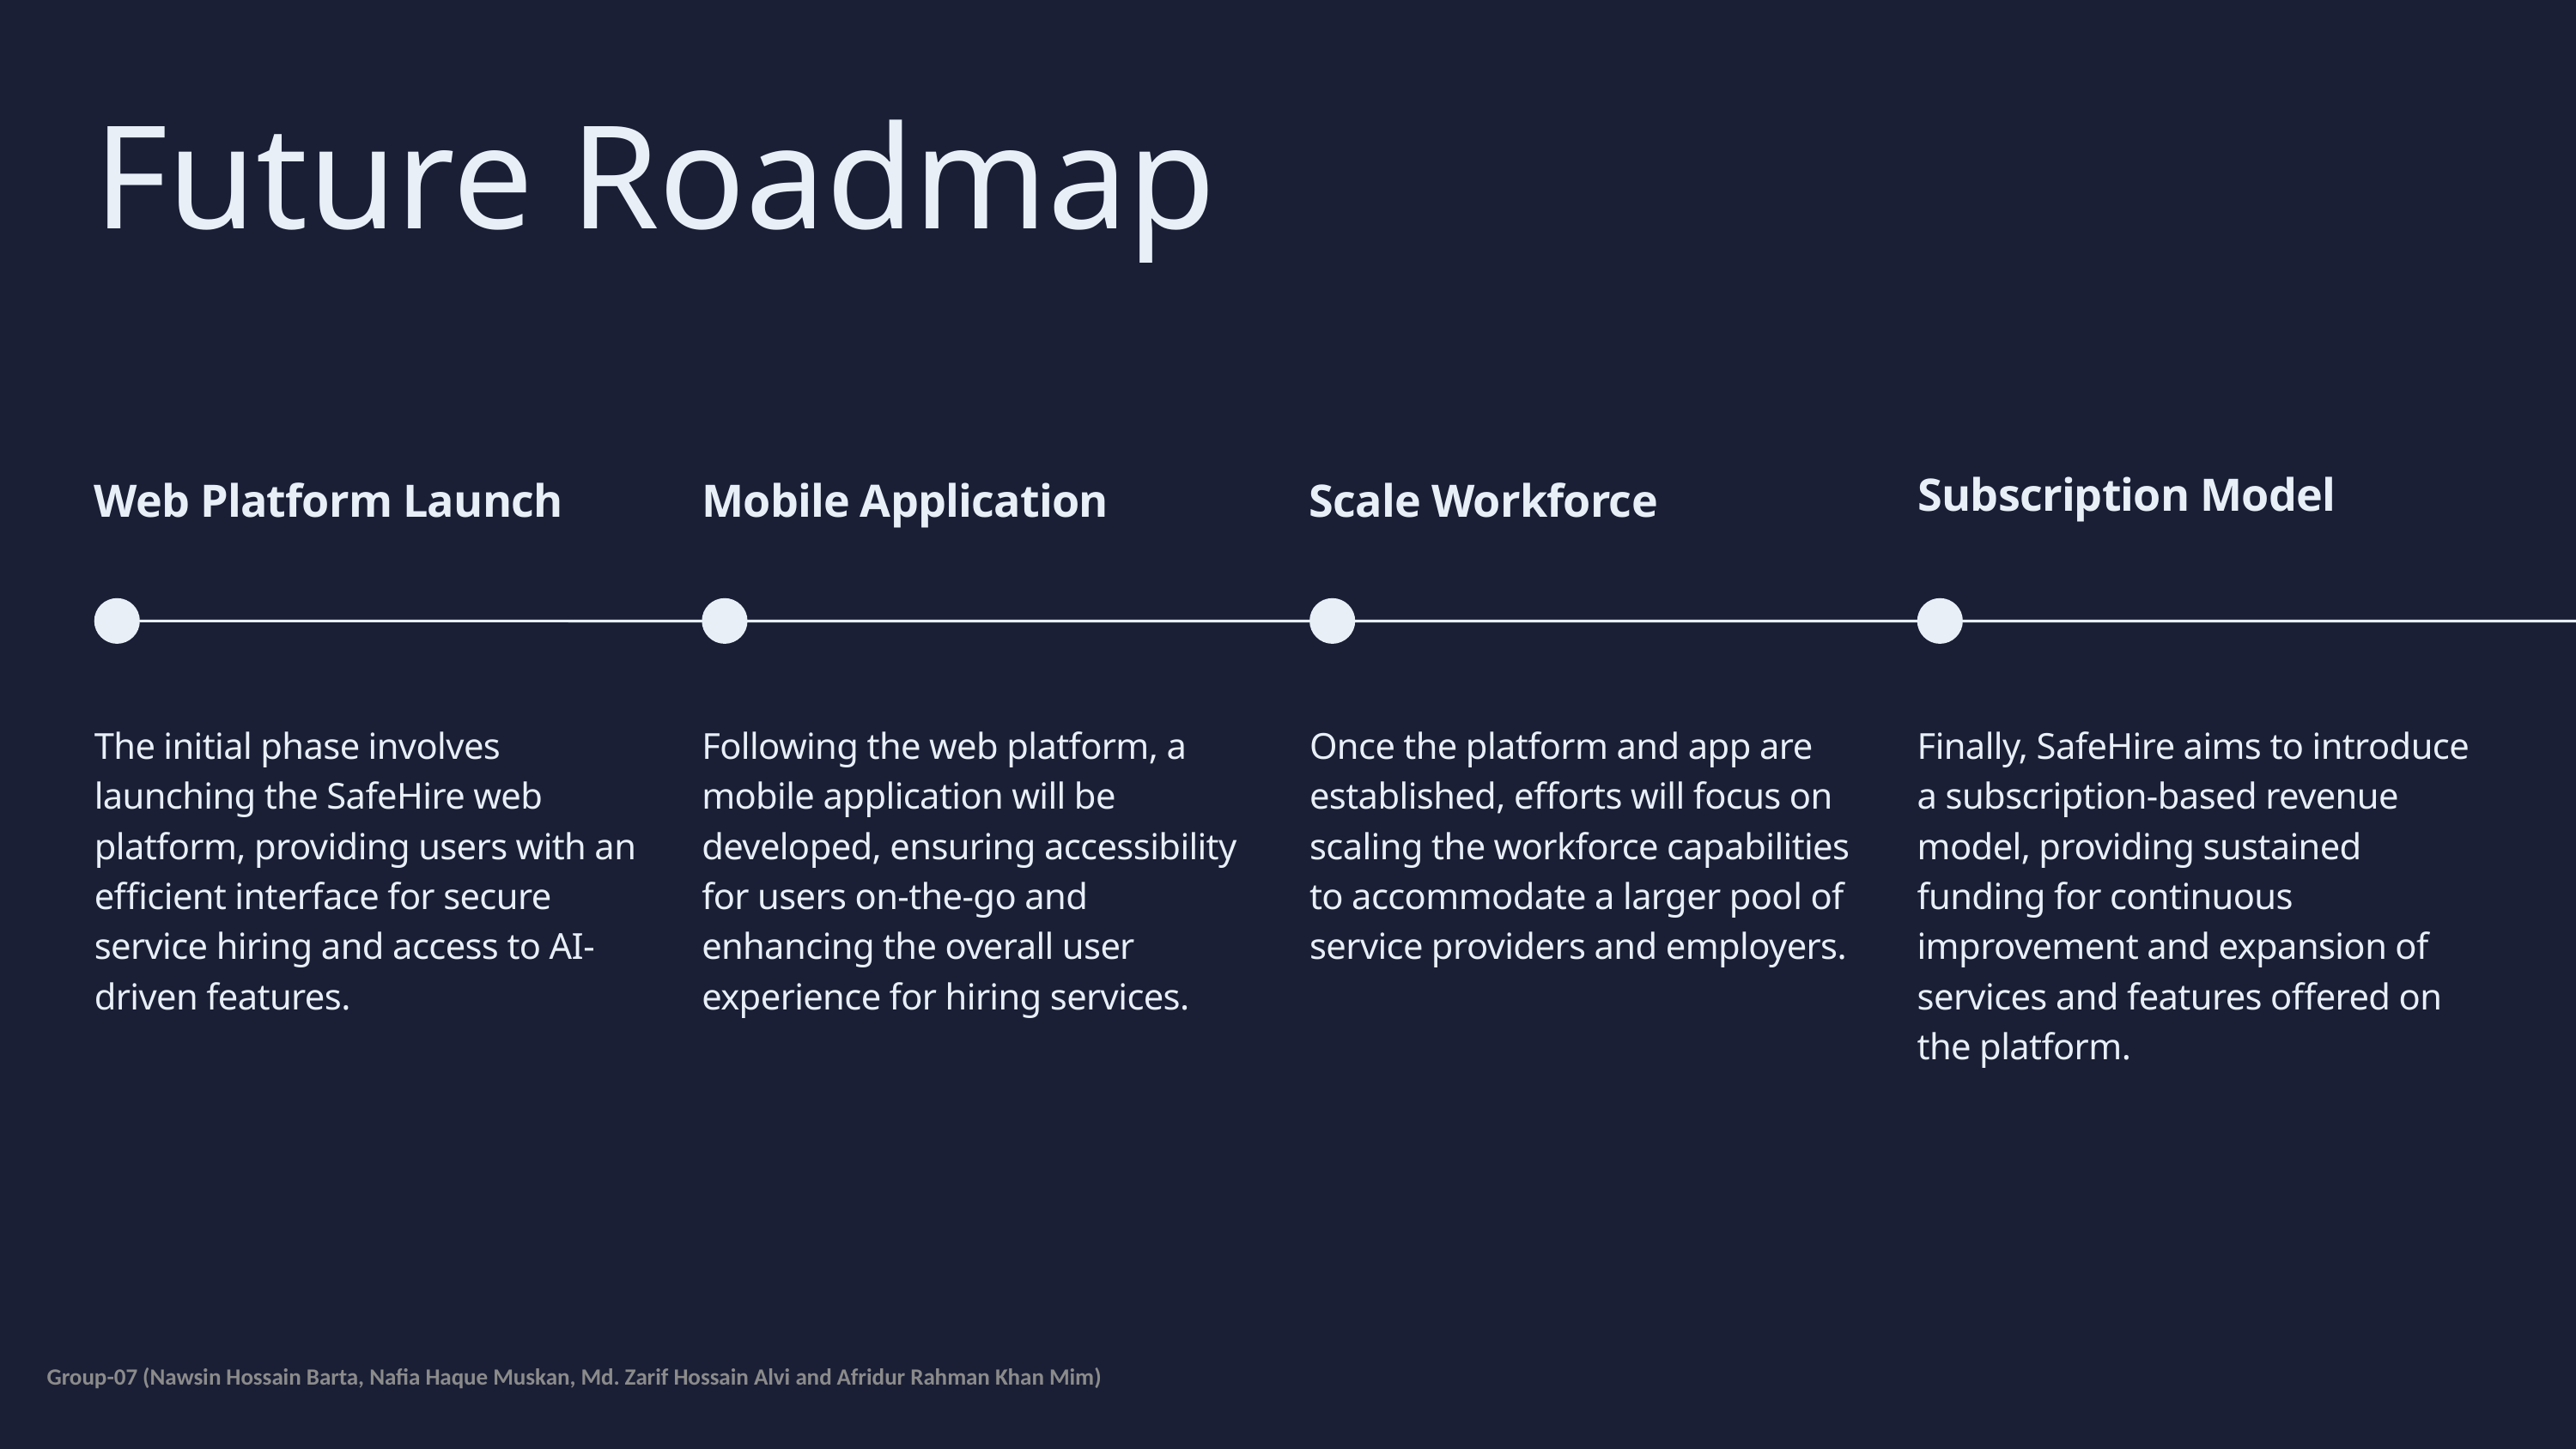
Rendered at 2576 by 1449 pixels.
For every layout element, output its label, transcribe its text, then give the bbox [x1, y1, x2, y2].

text_box Future Roadmap [94, 113, 2482, 258]
text_box Mobile Application [702, 472, 1267, 527]
text_box Web Platform Launch [94, 472, 659, 527]
text_box Finally, SafeHire aims to introduce a subscription-based revenue model, providing sustained funding for continuous improvement and expansion of services and features offered on the platform. [1917, 716, 2482, 1067]
text_box Scale Workforce [1309, 472, 1846, 527]
text_box Once the platform and app are established, efforts will focus on scaling the workforce capabilities to accommodate a larger pool of service providers and employers. [1309, 716, 1874, 967]
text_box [1309, 597, 1356, 645]
footer Group-07 (Nawsin Hossain Barta, Nafia Haque Muskan, Md. Zarif Hossain Alvi and Afridur Rahman Khan Mim) [0, 1334, 1192, 1417]
text_box Subscription Model [1917, 466, 2482, 521]
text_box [702, 597, 748, 645]
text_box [1917, 597, 1964, 645]
text_box Following the web platform, a mobile application will be developed, ensuring accessibility for users on-the-go and enhancing the overall user experience for hiring services. [702, 716, 1267, 1017]
text_box The initial phase involves launching the SafeHire web platform, providing users with an efficient interface for secure service hiring and access to AI-driven features. [94, 716, 659, 1017]
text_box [94, 597, 141, 645]
